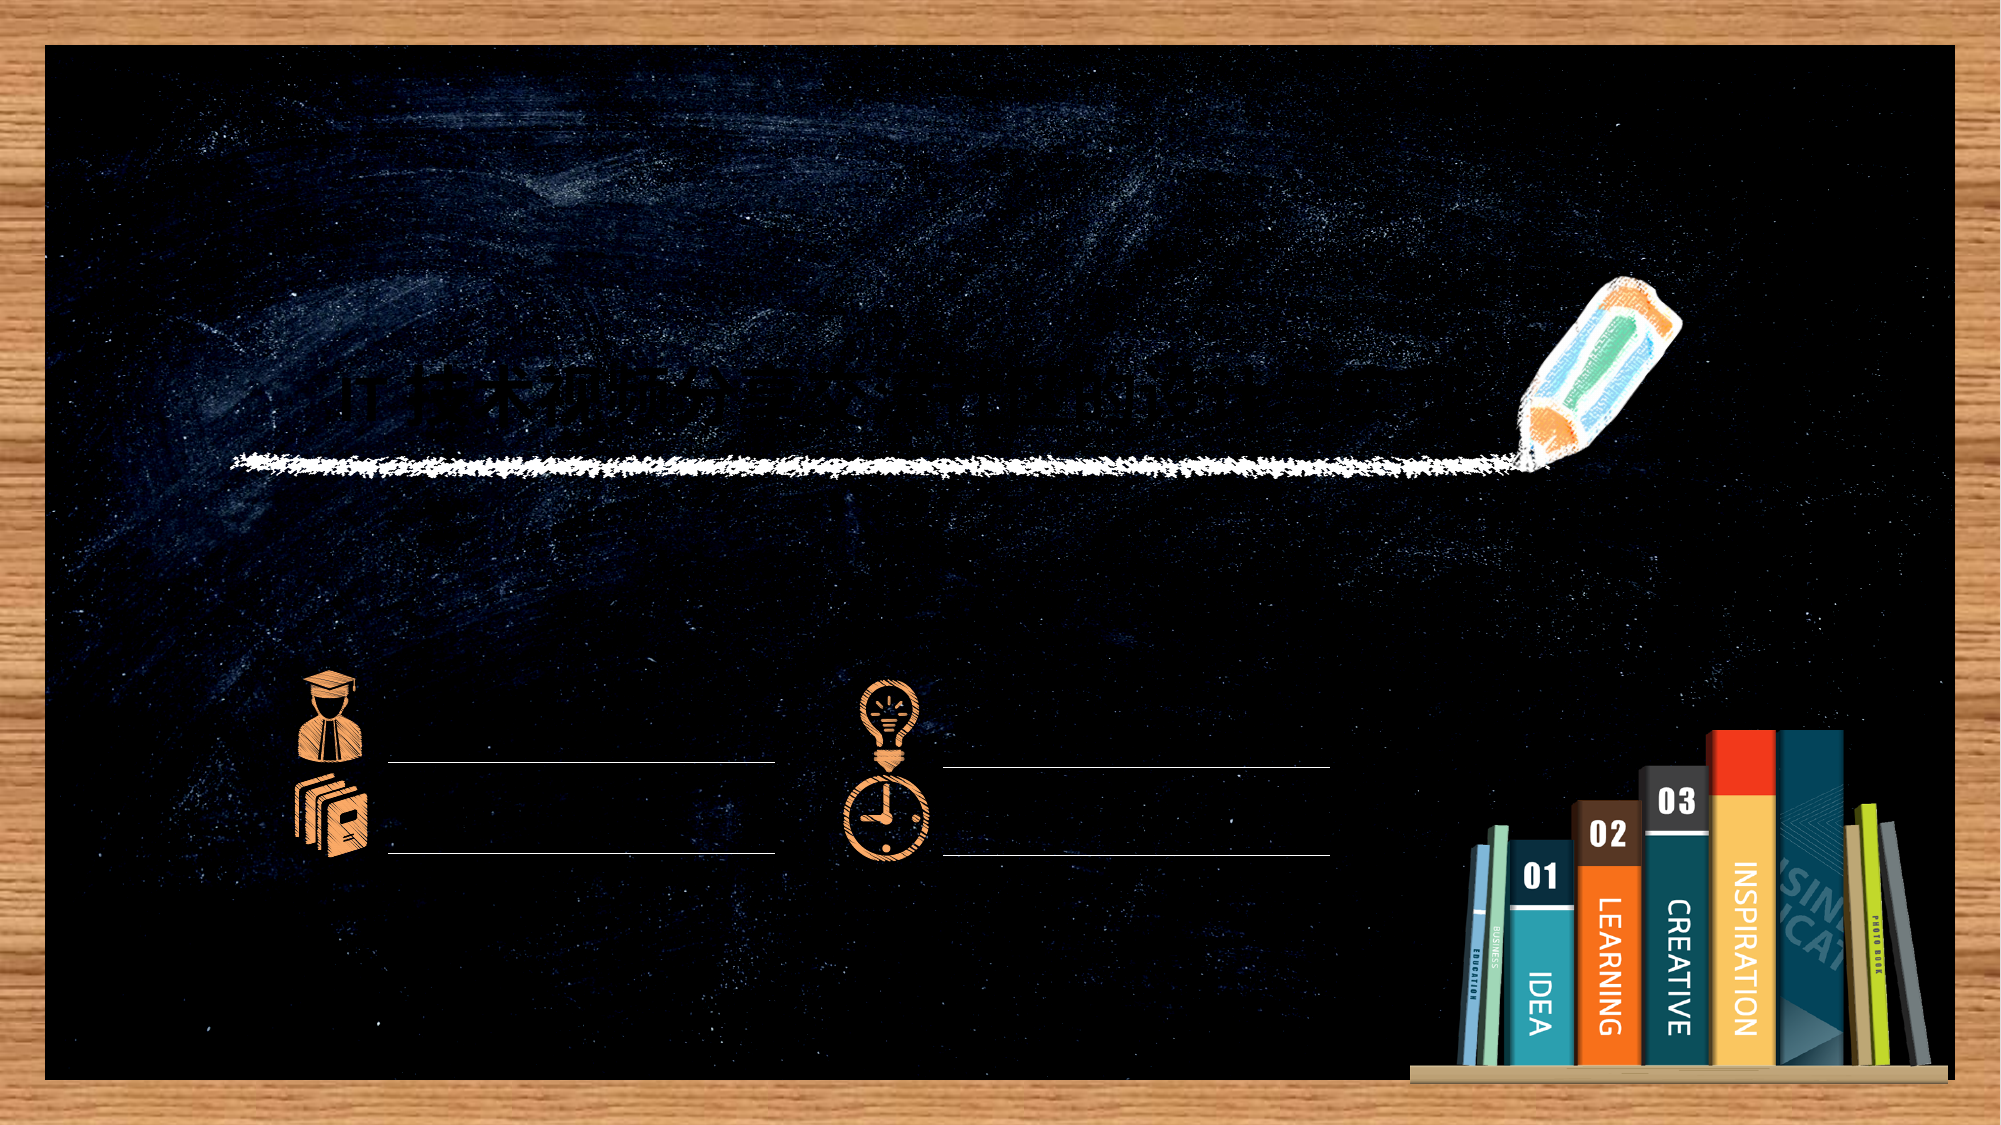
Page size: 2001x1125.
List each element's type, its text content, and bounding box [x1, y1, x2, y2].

text_box [280, 541, 1559, 627]
picture [46, 46, 1954, 1084]
text_box 答辩人：范博 [379, 698, 660, 763]
text_box 专业：软件工程 [379, 789, 702, 855]
text_box 时间：2019-5-21 [929, 785, 1269, 851]
text_box [0, 0, 2000, 1125]
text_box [859, 679, 920, 773]
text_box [297, 669, 363, 763]
text_box IT技术视频分享交流社区的设计与实现 [184, 347, 1540, 443]
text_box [229, 451, 1540, 480]
text_box [842, 774, 929, 862]
text_box 导师：彭志豪 [934, 700, 1215, 766]
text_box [294, 772, 368, 858]
